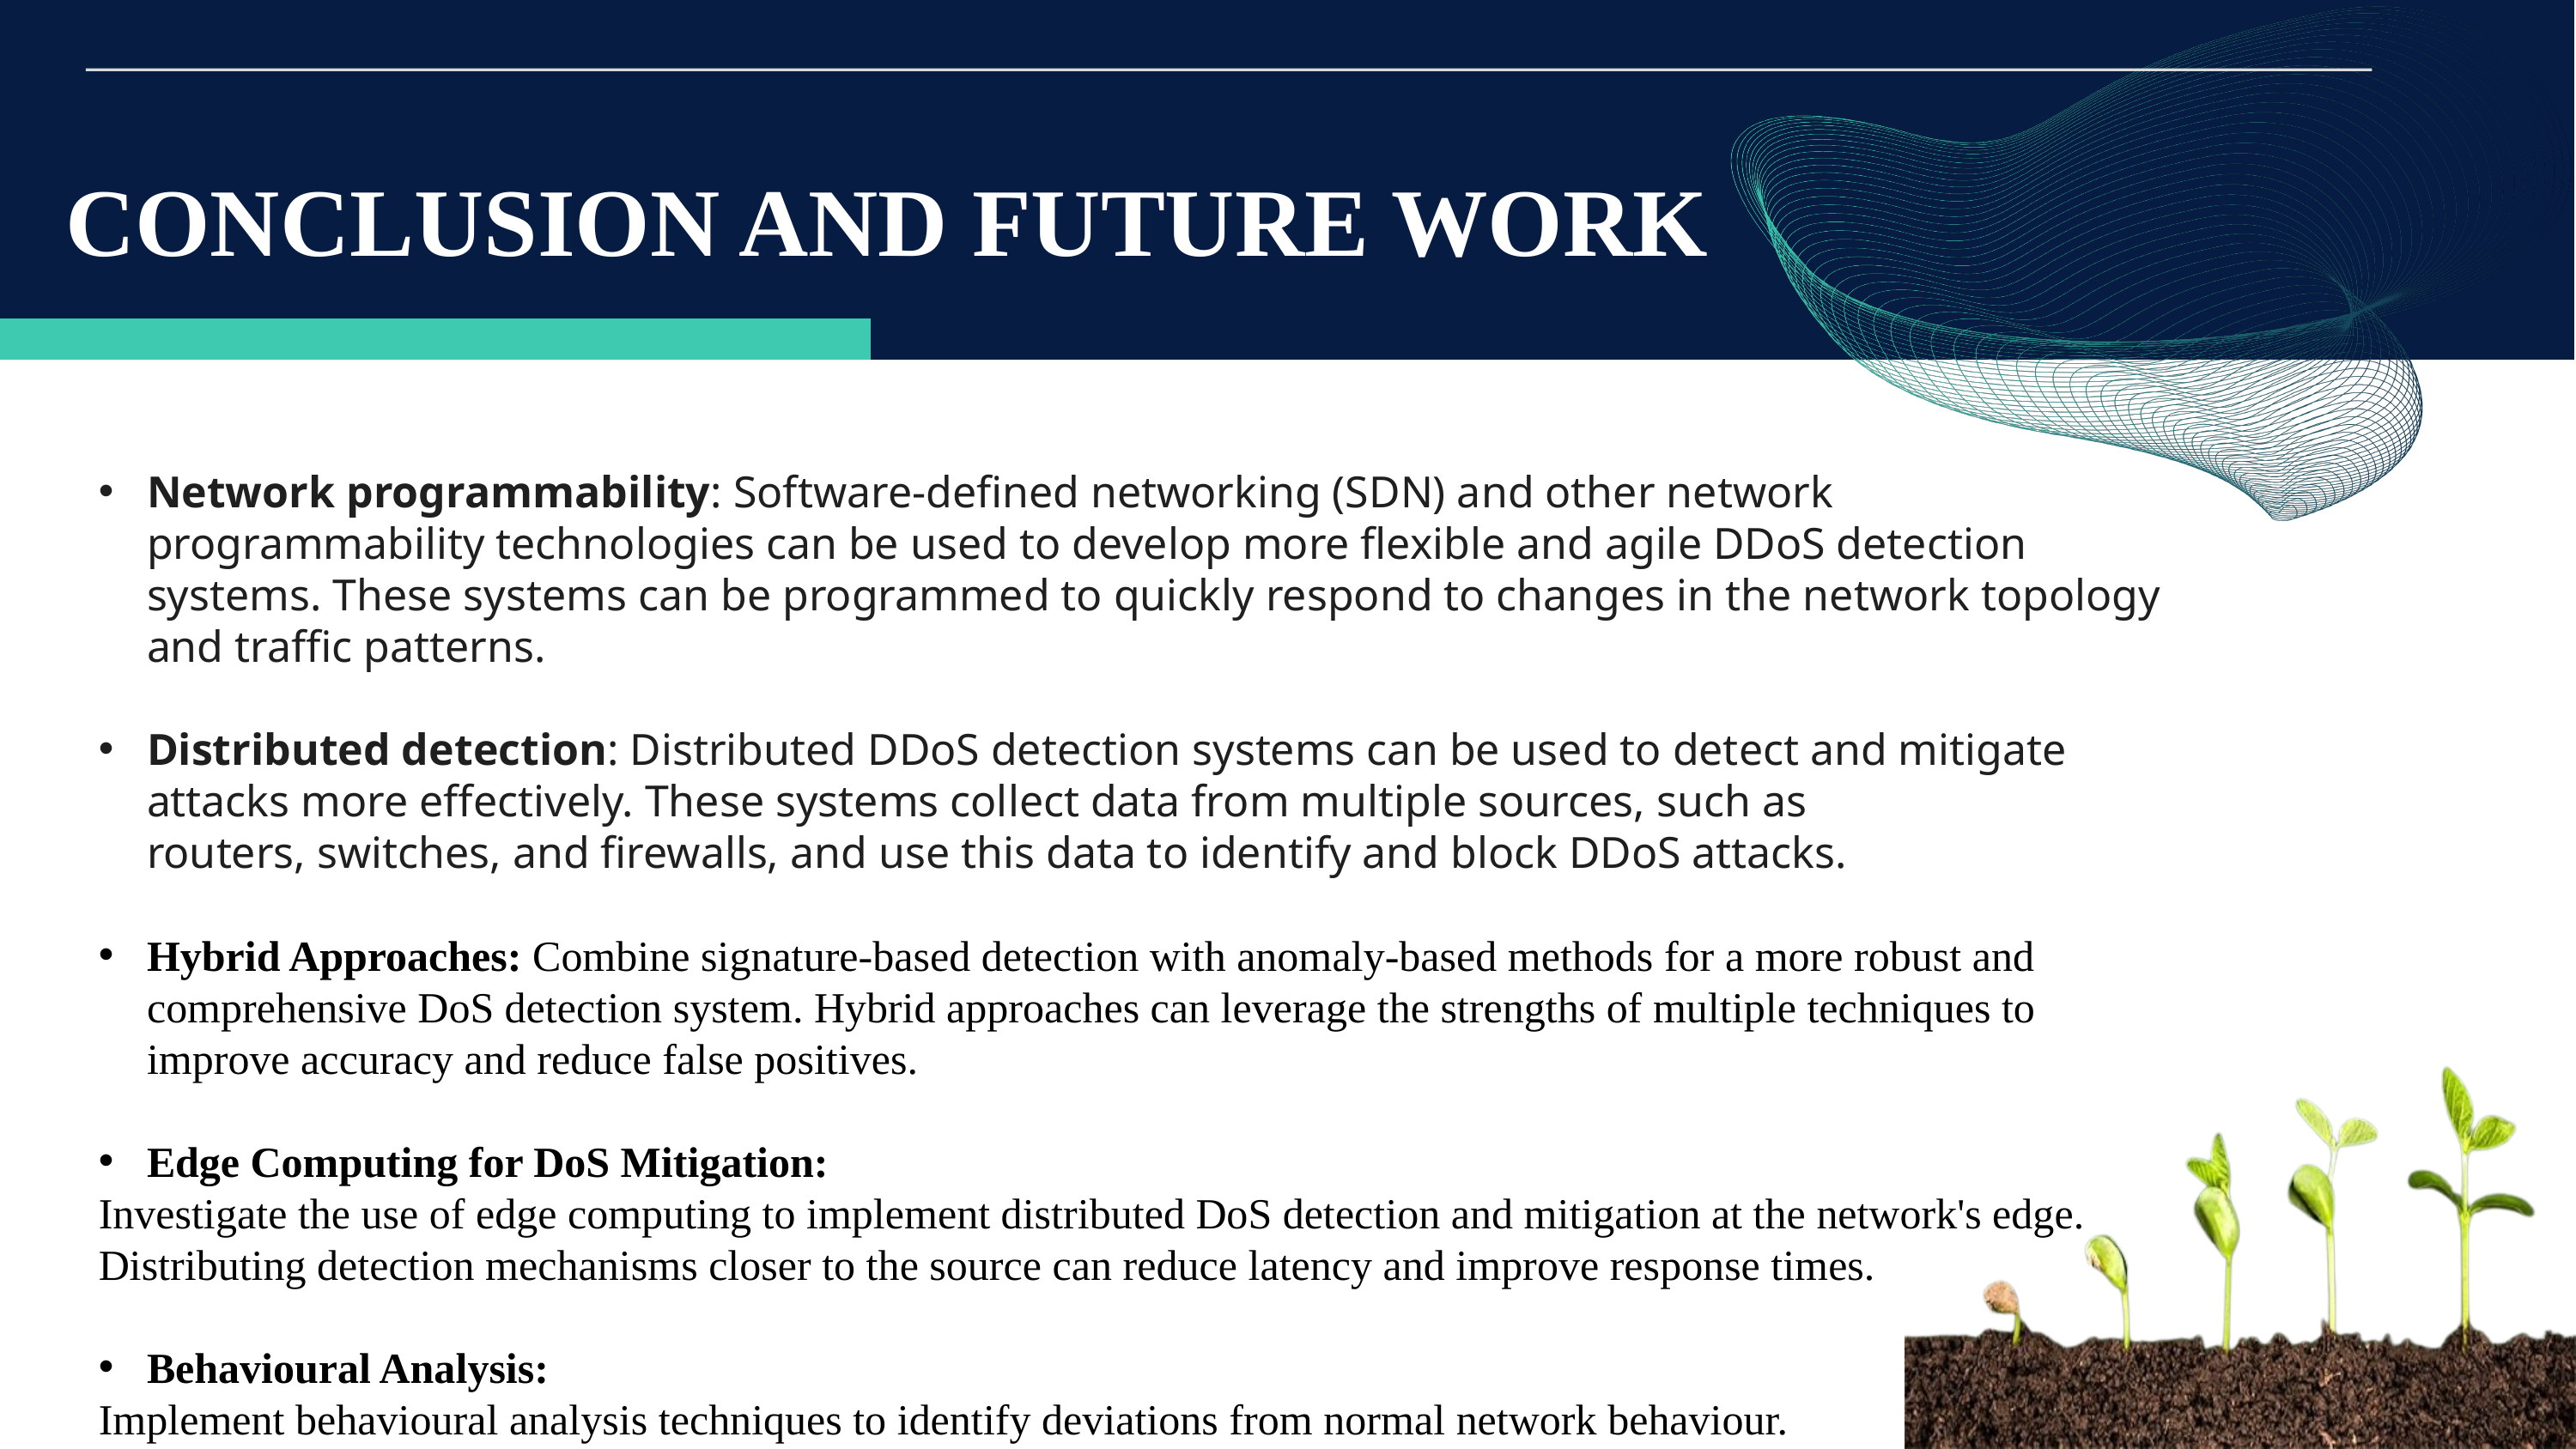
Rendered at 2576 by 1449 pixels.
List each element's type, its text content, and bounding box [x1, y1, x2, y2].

picture [1905, 777, 2576, 1449]
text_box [0, 0, 2574, 360]
text_box [1727, 369, 2574, 521]
text_box Network programmability: Software-defined networking (SDN) and other network programmability technologies can be used to develop more flexible and agile DDoS detection systems. These systems can be programmed to quickly respond to changes in the network topology and traffic patterns. Distributed detection: Distributed DDoS detection systems can be used to detect and mitigate attacks more effectively. These systems collect data from multiple sources, such as routers, switches, and firewalls, and use this data to identify and block DDoS attacks. Hybrid Approaches: Combine signature-based detection with anomaly-based methods for a more robust and comprehensive DoS detection system. Hybrid approaches can leverage the strengths of multiple techniques to improve accuracy and reduce false positives. Edge Computing for DoS Mitigation: Investigate the use of edge computing to implement distributed DoS detection and mitigation at the network's edge. Distributing detection mechanisms closer to the source can reduce latency and improve response times. Behavioural Analysis: Implement behavioural analysis techniques to identify deviations from normal network behaviour. [85, 458, 2179, 1449]
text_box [0, 318, 872, 360]
